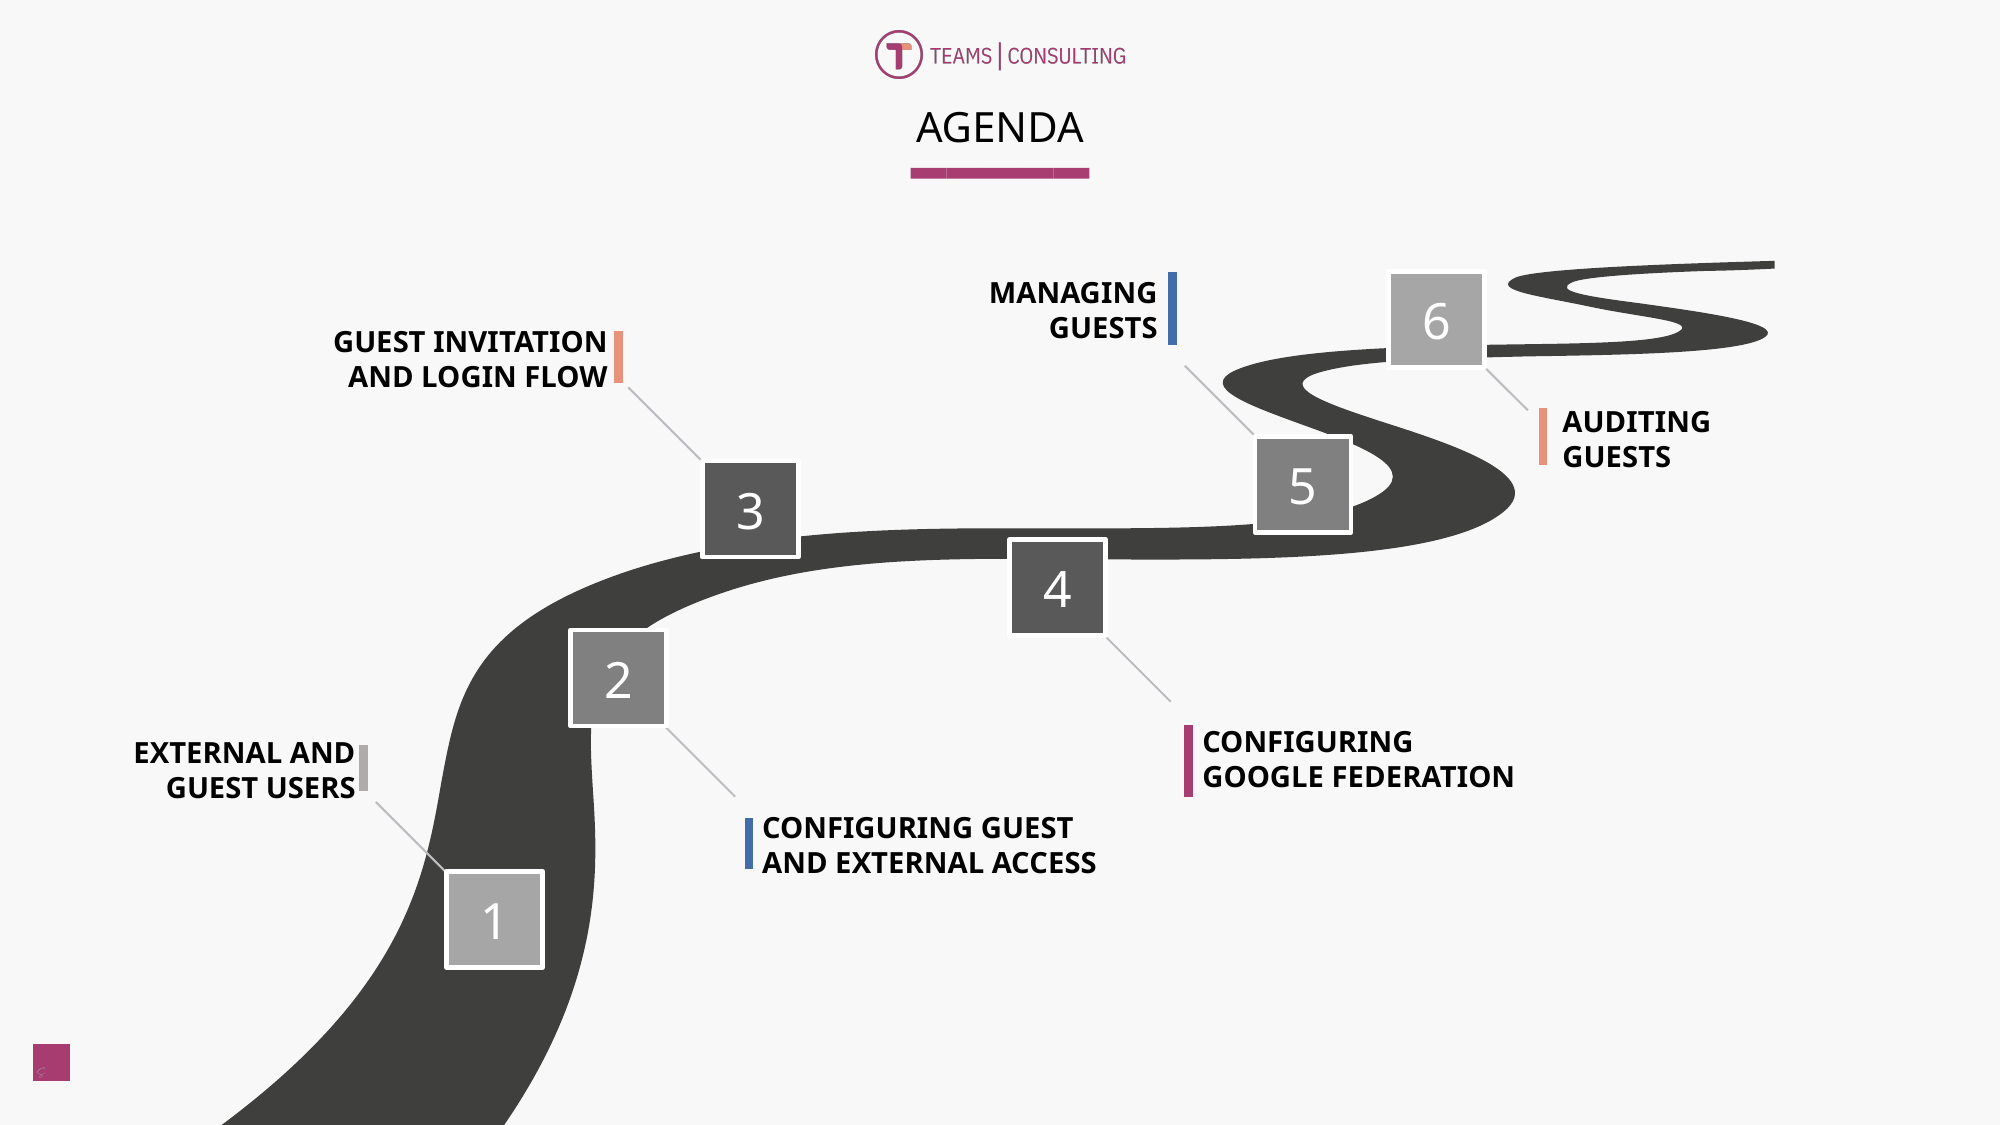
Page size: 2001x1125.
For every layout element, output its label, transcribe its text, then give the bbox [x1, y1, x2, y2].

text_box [985, 266, 1351, 533]
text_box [130, 727, 543, 968]
title AGENDA [137, 89, 1863, 168]
picture [84, 259, 1775, 1125]
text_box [329, 316, 799, 558]
picture [33, 1044, 70, 1081]
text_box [1009, 539, 1514, 802]
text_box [1388, 271, 1719, 482]
picture [875, 30, 1125, 79]
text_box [570, 629, 1098, 888]
